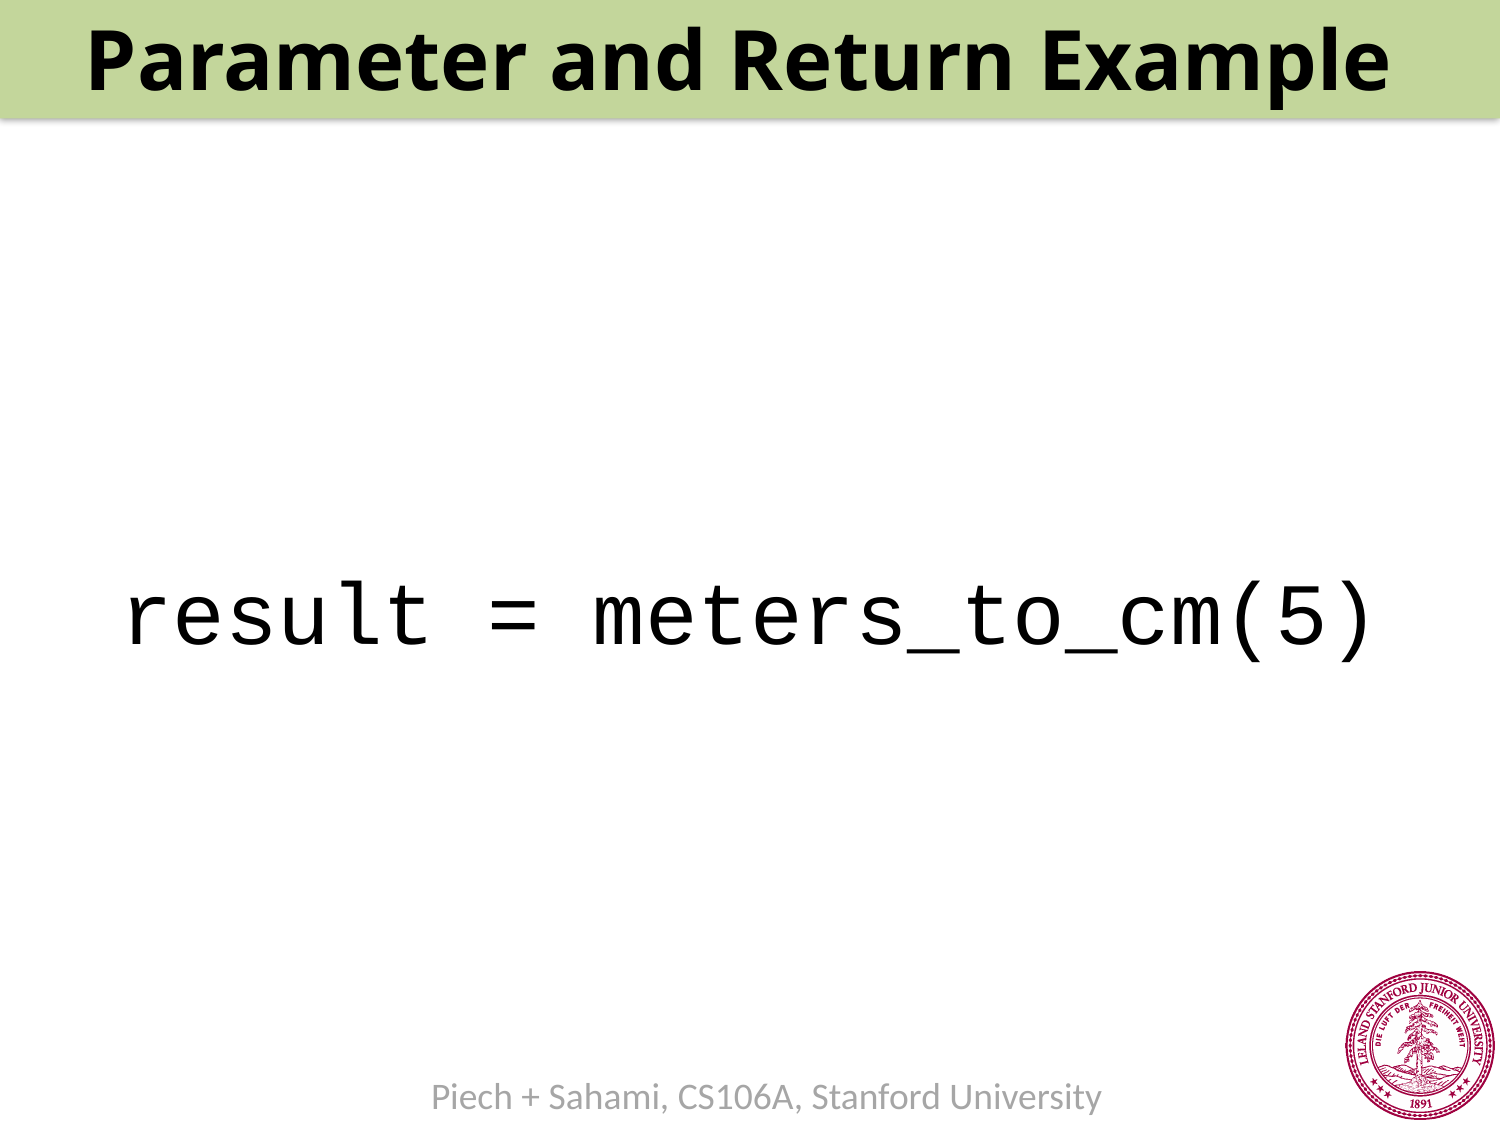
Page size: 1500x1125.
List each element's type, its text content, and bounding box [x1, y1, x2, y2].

picture [1345, 971, 1495, 1120]
text_box result = meters_to_cm(5) [105, 549, 1395, 670]
text_box Parameter and Return Example [0, 0, 1500, 122]
